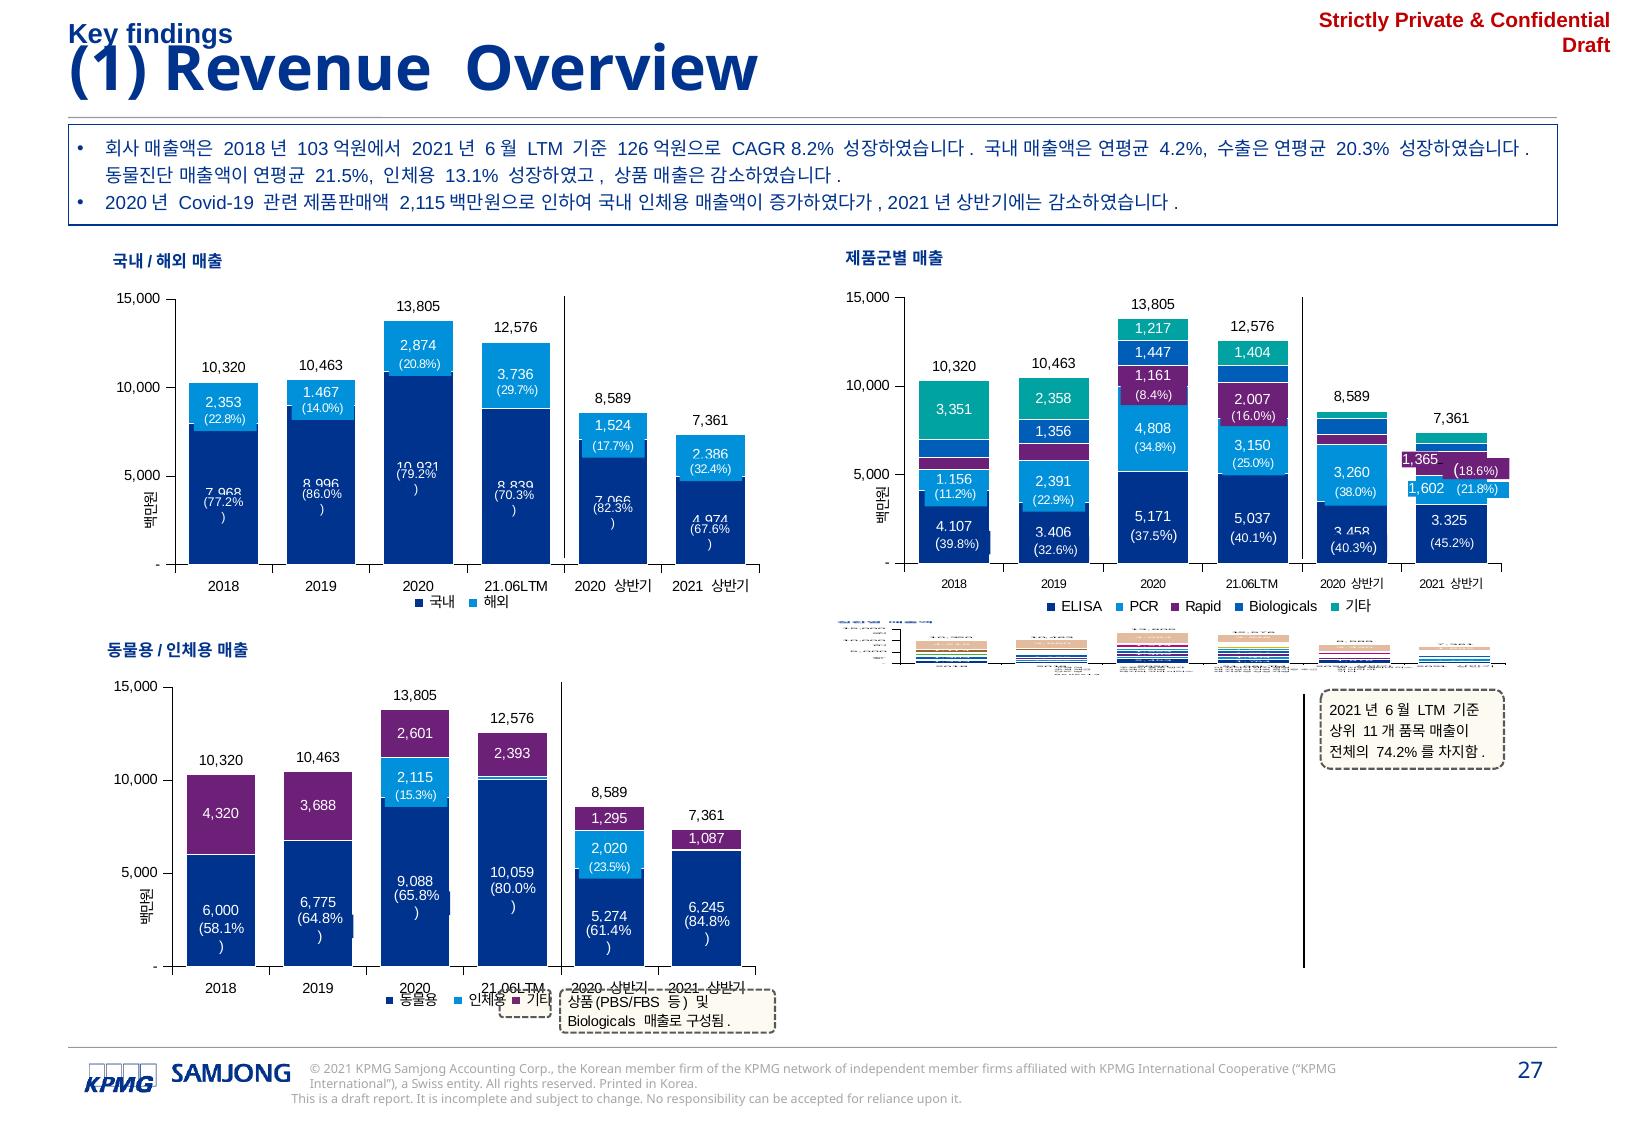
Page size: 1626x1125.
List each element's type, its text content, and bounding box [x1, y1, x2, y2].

text_box 회사 매출액은 2018년 103억원에서 2021년 6월 LTM 기준 126억원으로 CAGR 8.2% 성장하였습니다. 국내 매출액은 연평균 4.2%, 수출은 연평균 20.3% 성장하였습니다. 동물진단 매출액이 연평균 21.5%, 인체용 13.1% 성장하였고, 상품 매출은 감소하였습니다. 2020년 Covid-19 관련 제품판매액 2,115백만원으로 인하여 국내 인체용 매출액이 증가하였다가, 2021년 상반기에는 감소하였습니다. [67, 123, 1558, 216]
text_box (1) Revenue Overview [69, 40, 1559, 113]
text_box Key findings [68, 8, 1565, 40]
chart [40, 215, 1625, 1125]
